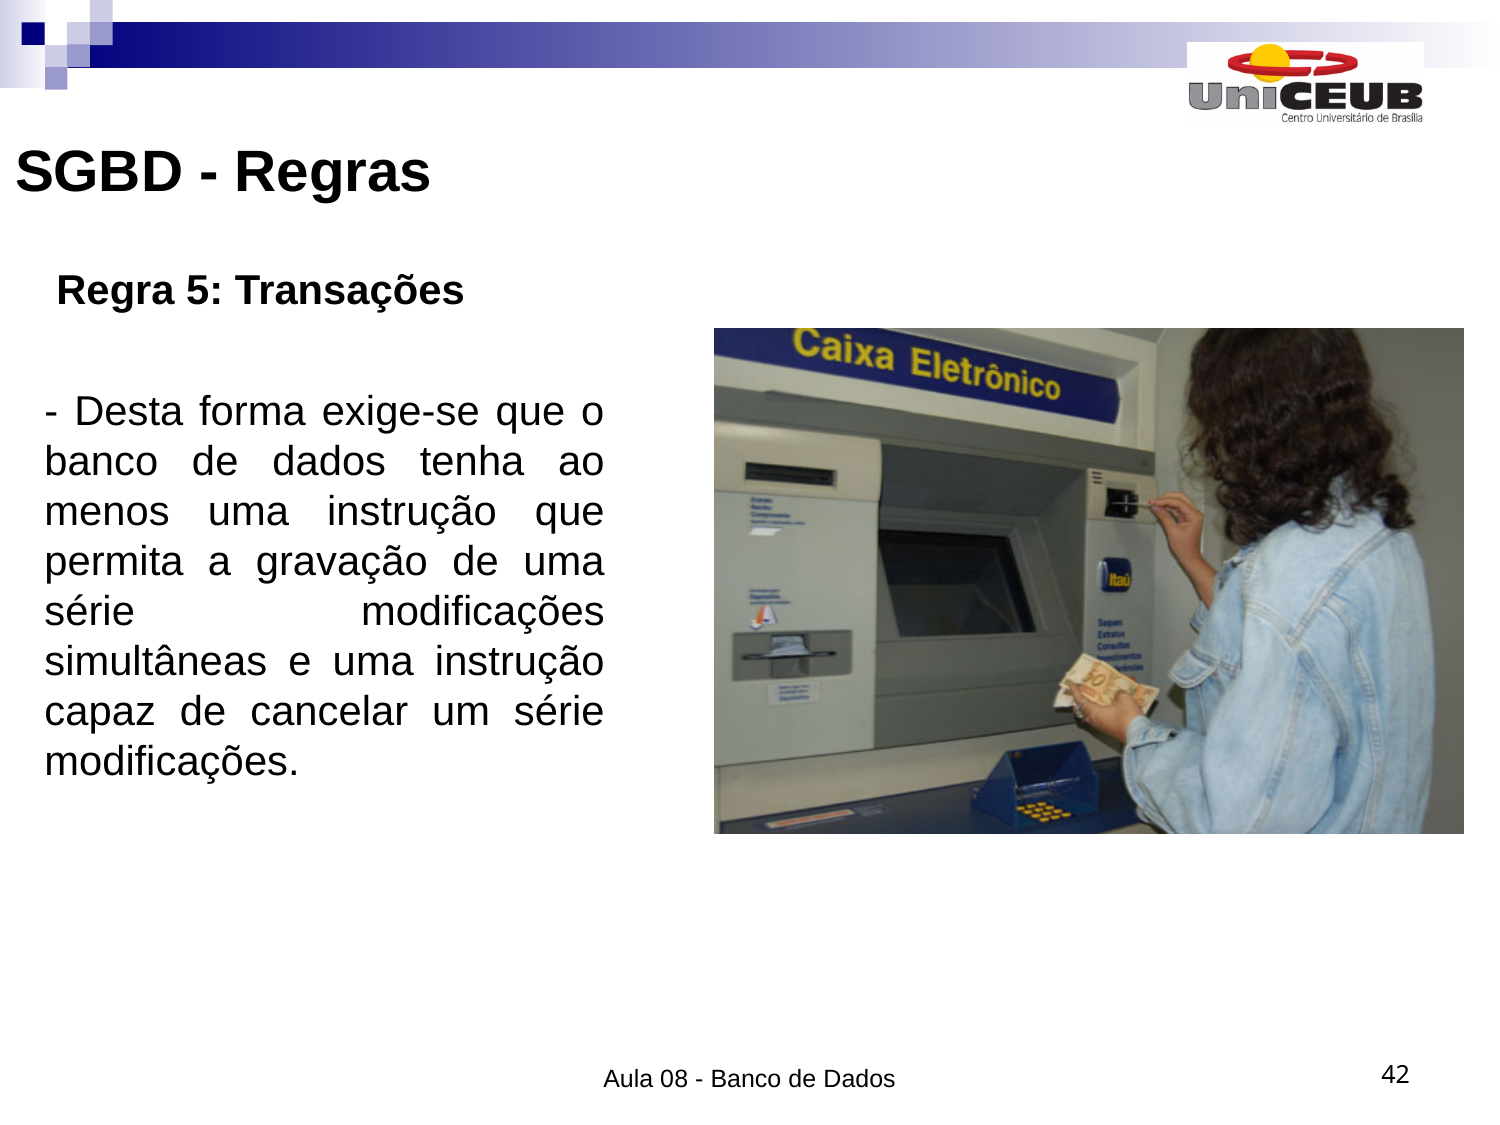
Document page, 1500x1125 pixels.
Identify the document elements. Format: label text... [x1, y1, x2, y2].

text_box Regra 5: Transações [41, 255, 821, 338]
picture [1186, 42, 1424, 125]
picture [714, 328, 1464, 834]
slide_number ‹#› [1074, 1025, 1425, 1100]
footer Aula 08 - Banco de Dados [512, 1025, 988, 1100]
text_box - Desta forma exige-se que o banco de dados tenha ao menos uma instrução que permita a gravação de uma série modificações simultâneas e uma instrução capaz de cancelar um série modificações. [29, 326, 620, 409]
title SGBD - Regras [0, 137, 1500, 199]
